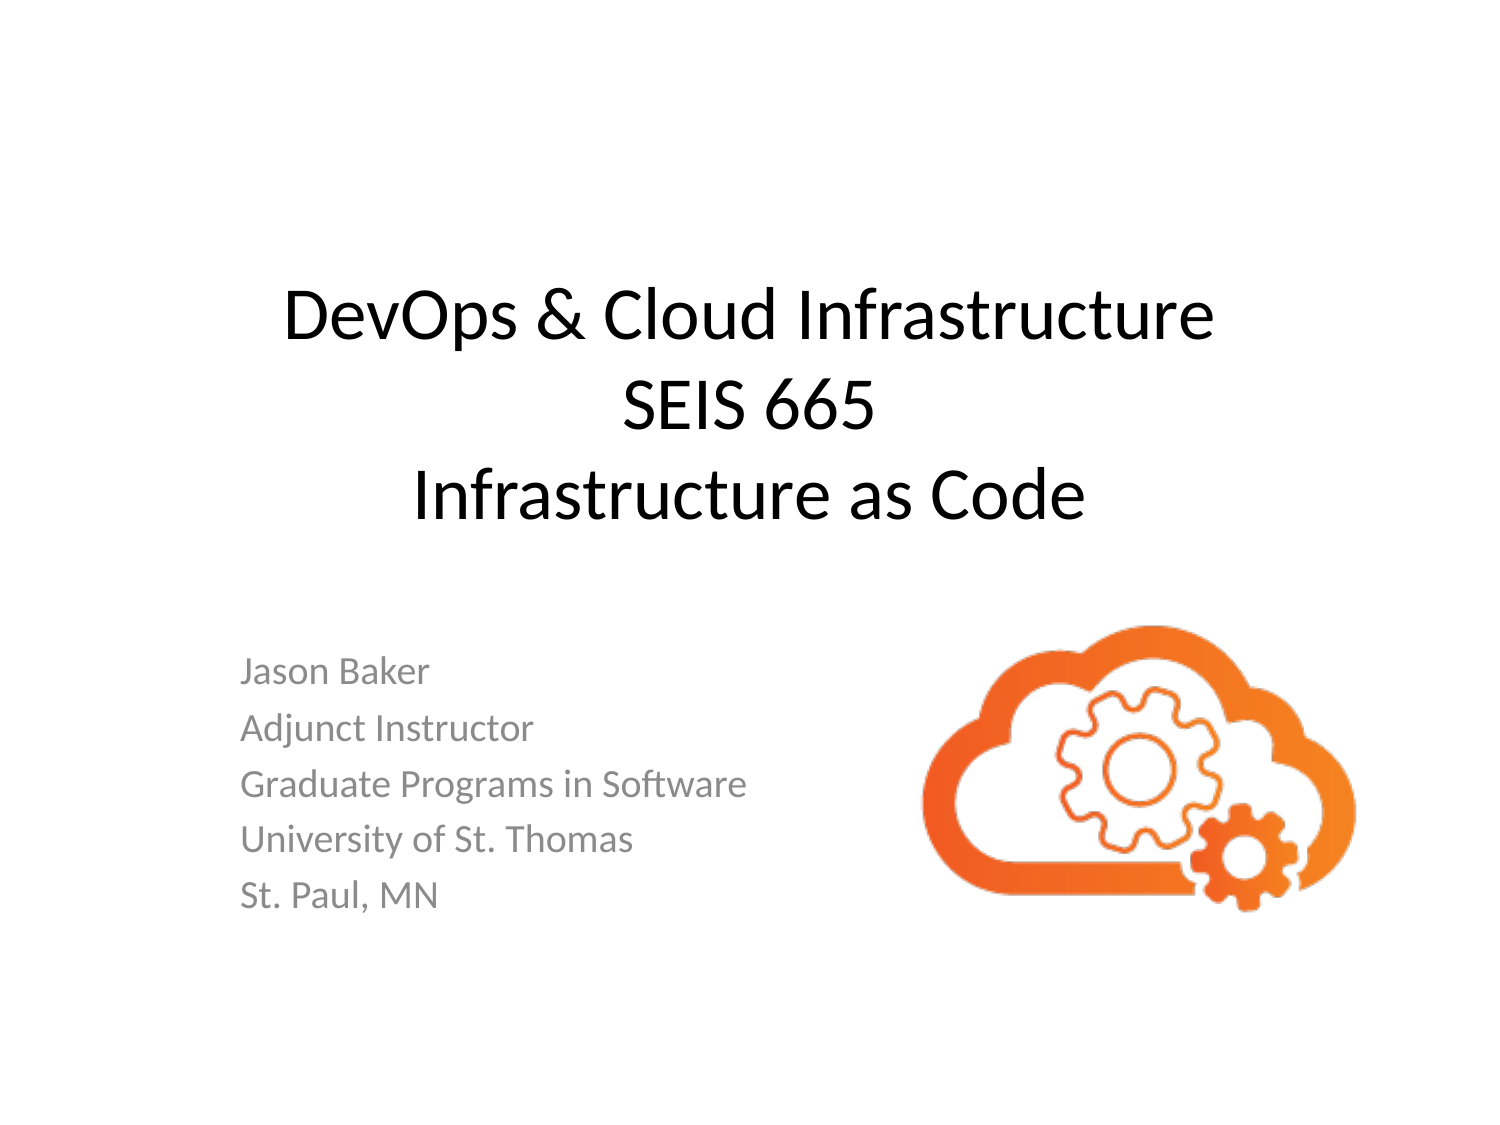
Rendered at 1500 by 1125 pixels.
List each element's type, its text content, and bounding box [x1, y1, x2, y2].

subtitle Jason Baker Adjunct Instructor Graduate Programs in Software University of St. Thomas St. Paul, MN [225, 637, 900, 925]
picture [905, 562, 1375, 976]
title DevOps & Cloud Infrastructure SEIS 665 Infrastructure as Code [112, 208, 1388, 591]
